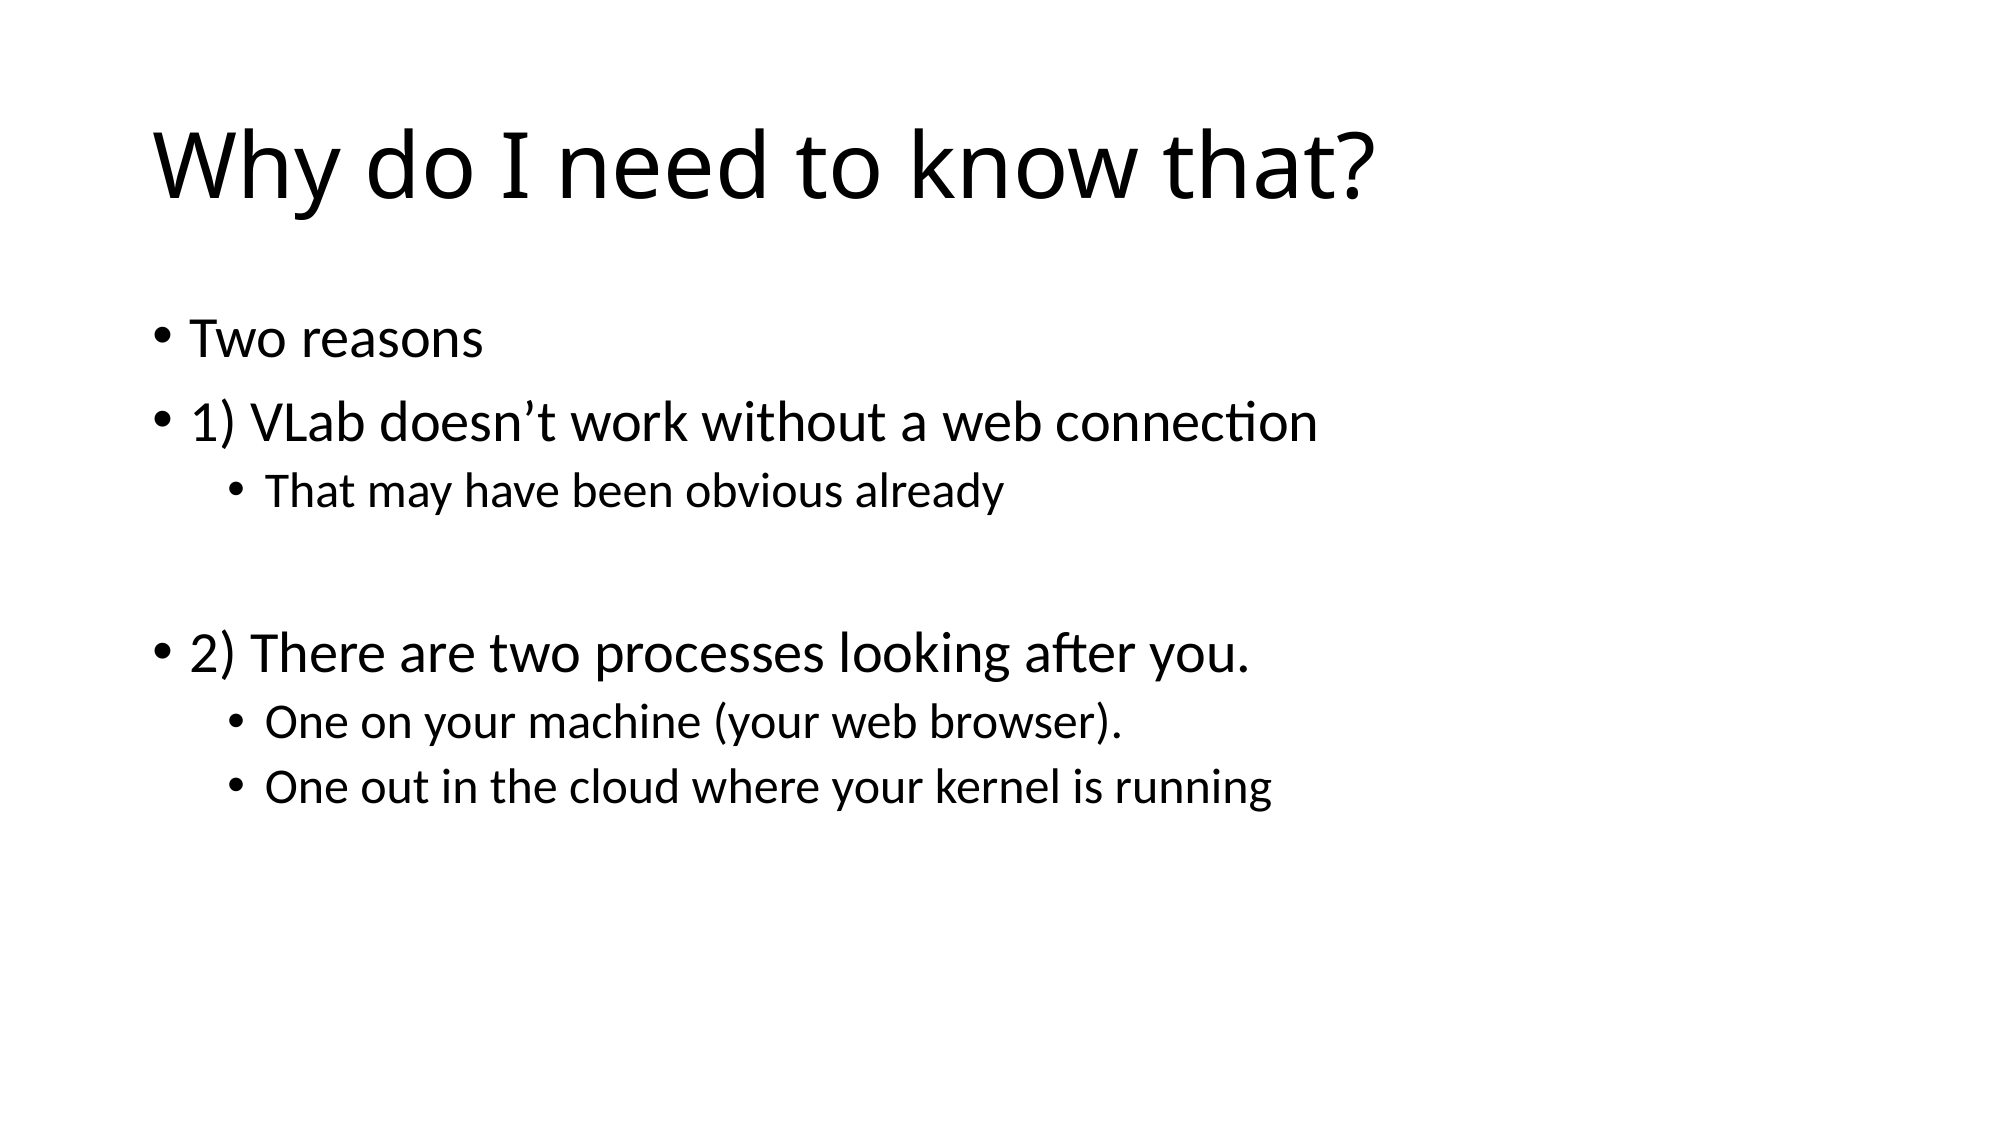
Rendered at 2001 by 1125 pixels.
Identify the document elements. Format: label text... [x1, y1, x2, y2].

title Why do I need to know that? [137, 59, 1863, 278]
list Two reasons 1) VLab doesn’t work without a web connection That may have been obvious already 2) There are two processes looking after you. One on your machine (your web browser). One out in the cloud where your kernel is running [137, 299, 1863, 1014]
